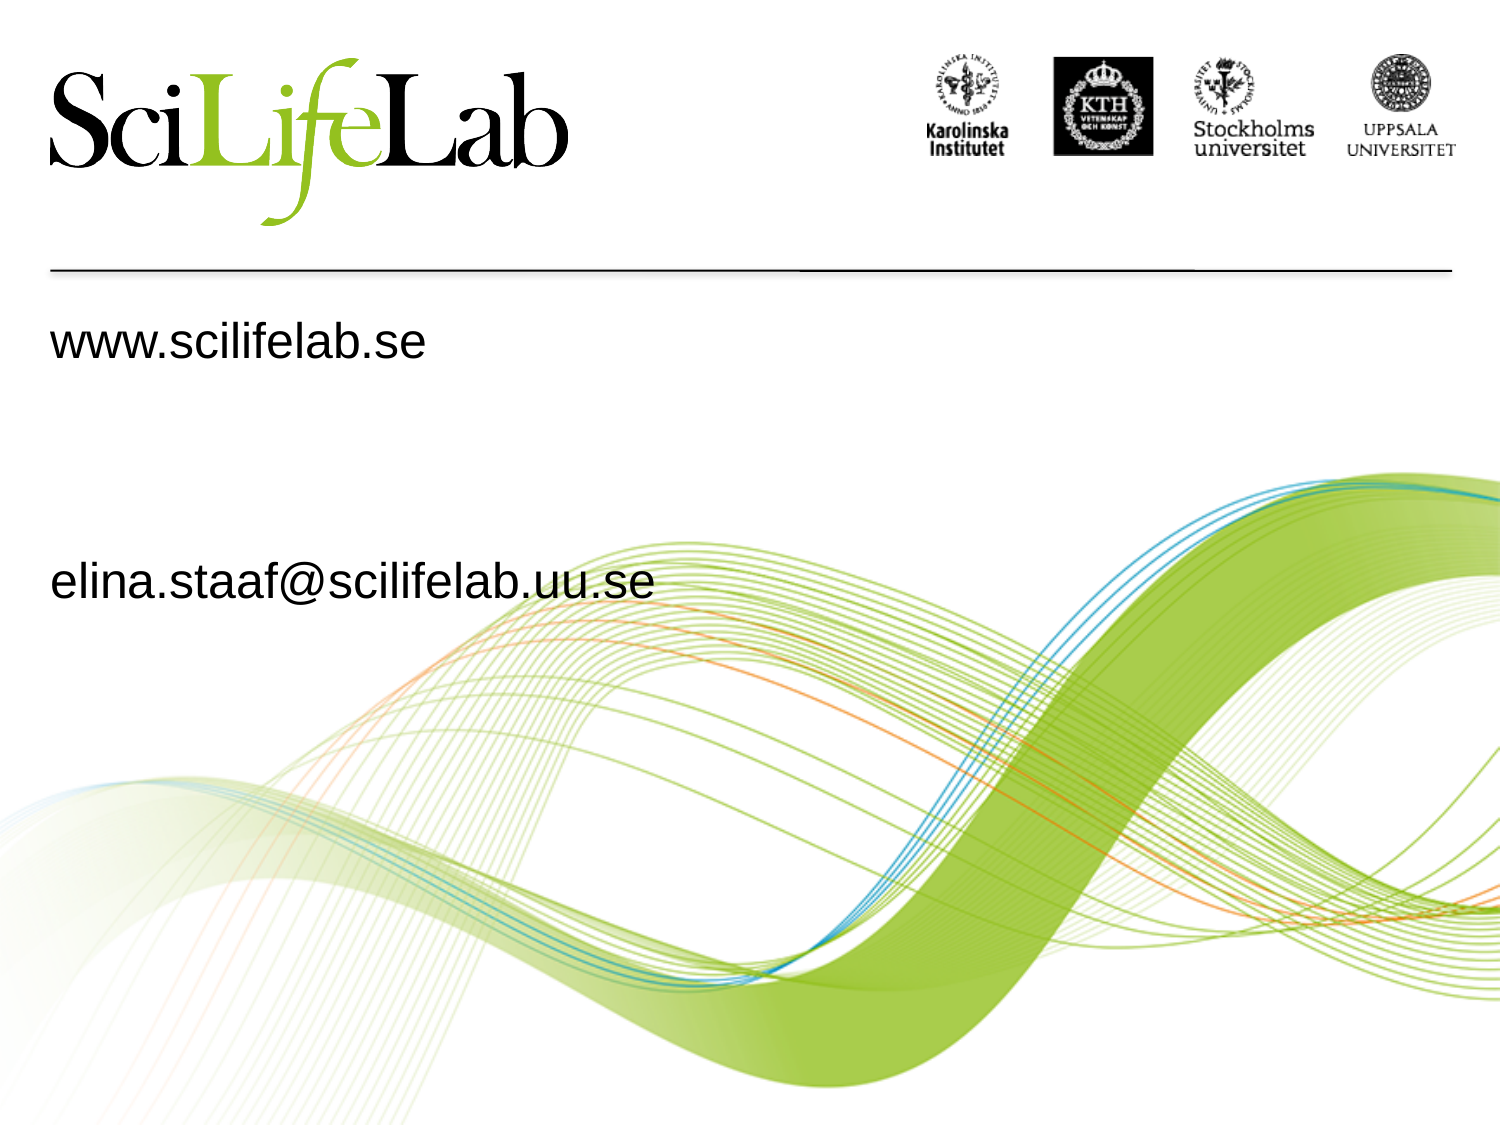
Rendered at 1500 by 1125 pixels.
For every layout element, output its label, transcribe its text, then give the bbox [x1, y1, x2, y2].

picture [927, 54, 1456, 156]
picture [0, 464, 1500, 1125]
list www.scilifelab.se elina.staaf@scilifelab.uu.se [50, 308, 796, 620]
picture [50, 58, 568, 226]
